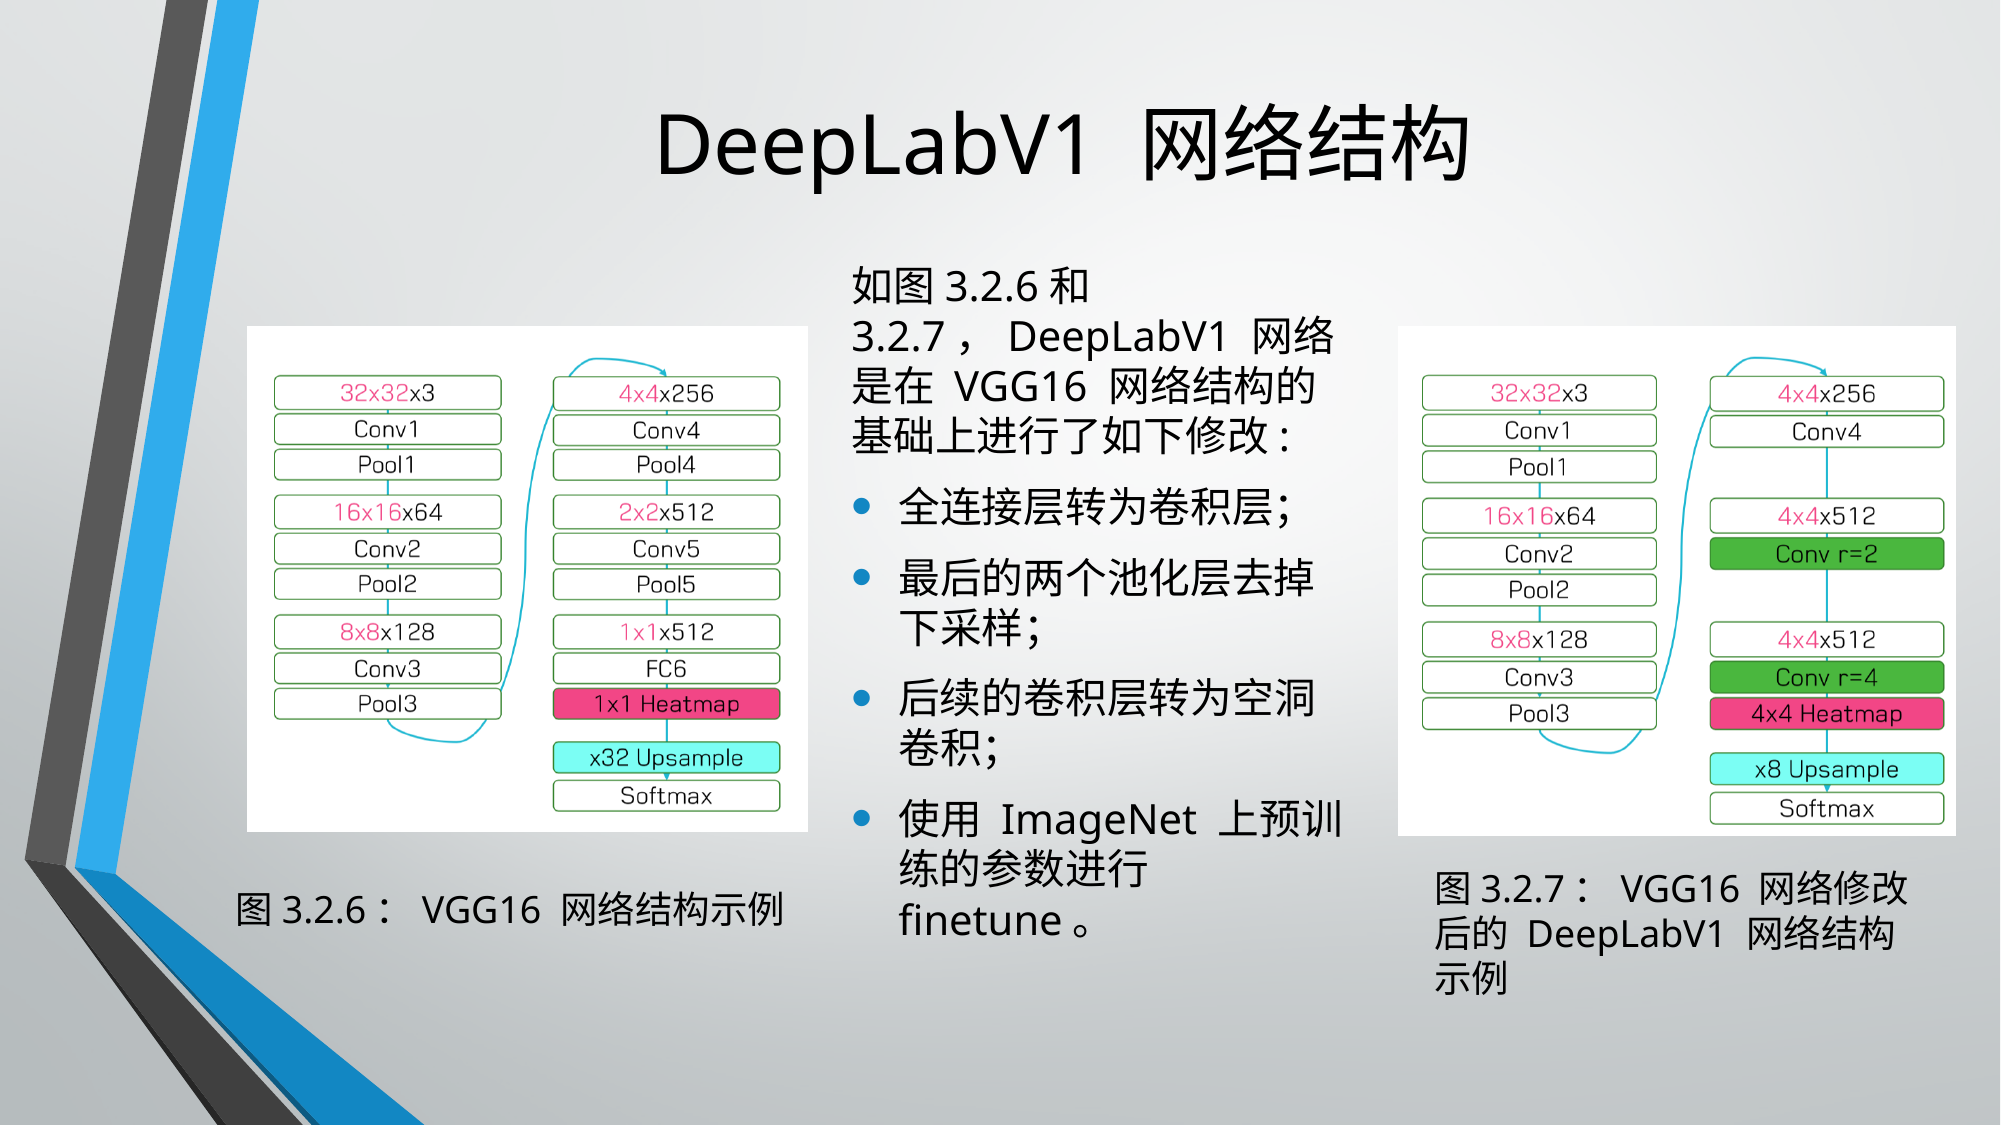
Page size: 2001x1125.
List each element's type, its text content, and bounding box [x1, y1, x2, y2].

picture [1397, 326, 1957, 837]
list 如图3.2.6和3.2.7，DeepLabV1 网络是在 VGG16 网络结构的基础上进行了如下修改: 全连接层转为卷积层； 最后的两个池化层去掉下采样； 后续的卷积层转为空洞卷积； 使用 ImageNet 上预训练的参数进行 finetune。 [836, 263, 1370, 940]
text_box 图3.2.6：VGG16 网络结构示例 [220, 878, 809, 939]
picture [246, 326, 808, 832]
title DeepLabV1 网络结构 [257, 69, 1887, 213]
text_box 图3.2.7：VGG16 网络修改后的 DeepLabV1 网络结构示例 [1419, 857, 1935, 1008]
